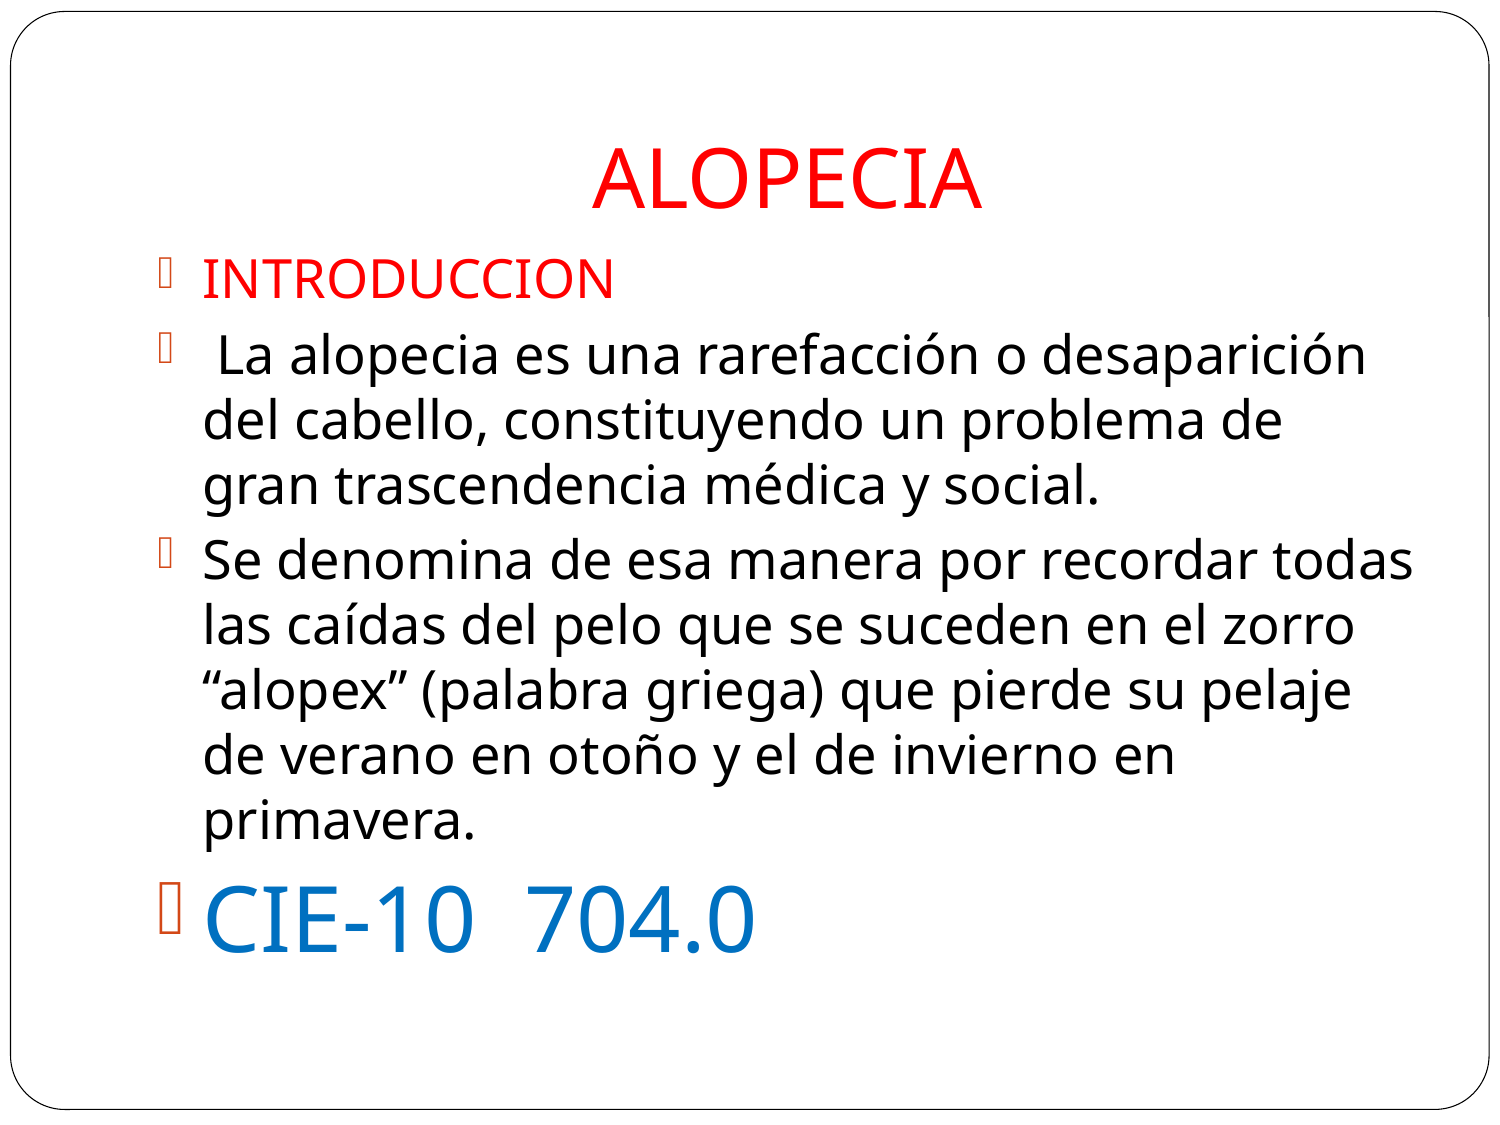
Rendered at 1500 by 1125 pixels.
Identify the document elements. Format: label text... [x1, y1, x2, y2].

title ALOPECIA [149, 44, 1426, 234]
list INTRODUCCION La alopecia es una rarefacción o desaparición del cabello, constituyendo un problema de gran trascendencia médica y social. Se denomina de esa manera por recordar todas las caídas del pelo que se suceden en el zorro “alopex” (palabra griega) que pierde su pelaje de verano en otoño y el de invierno en primavera. CIE-10 704.0 [149, 236, 1426, 988]
